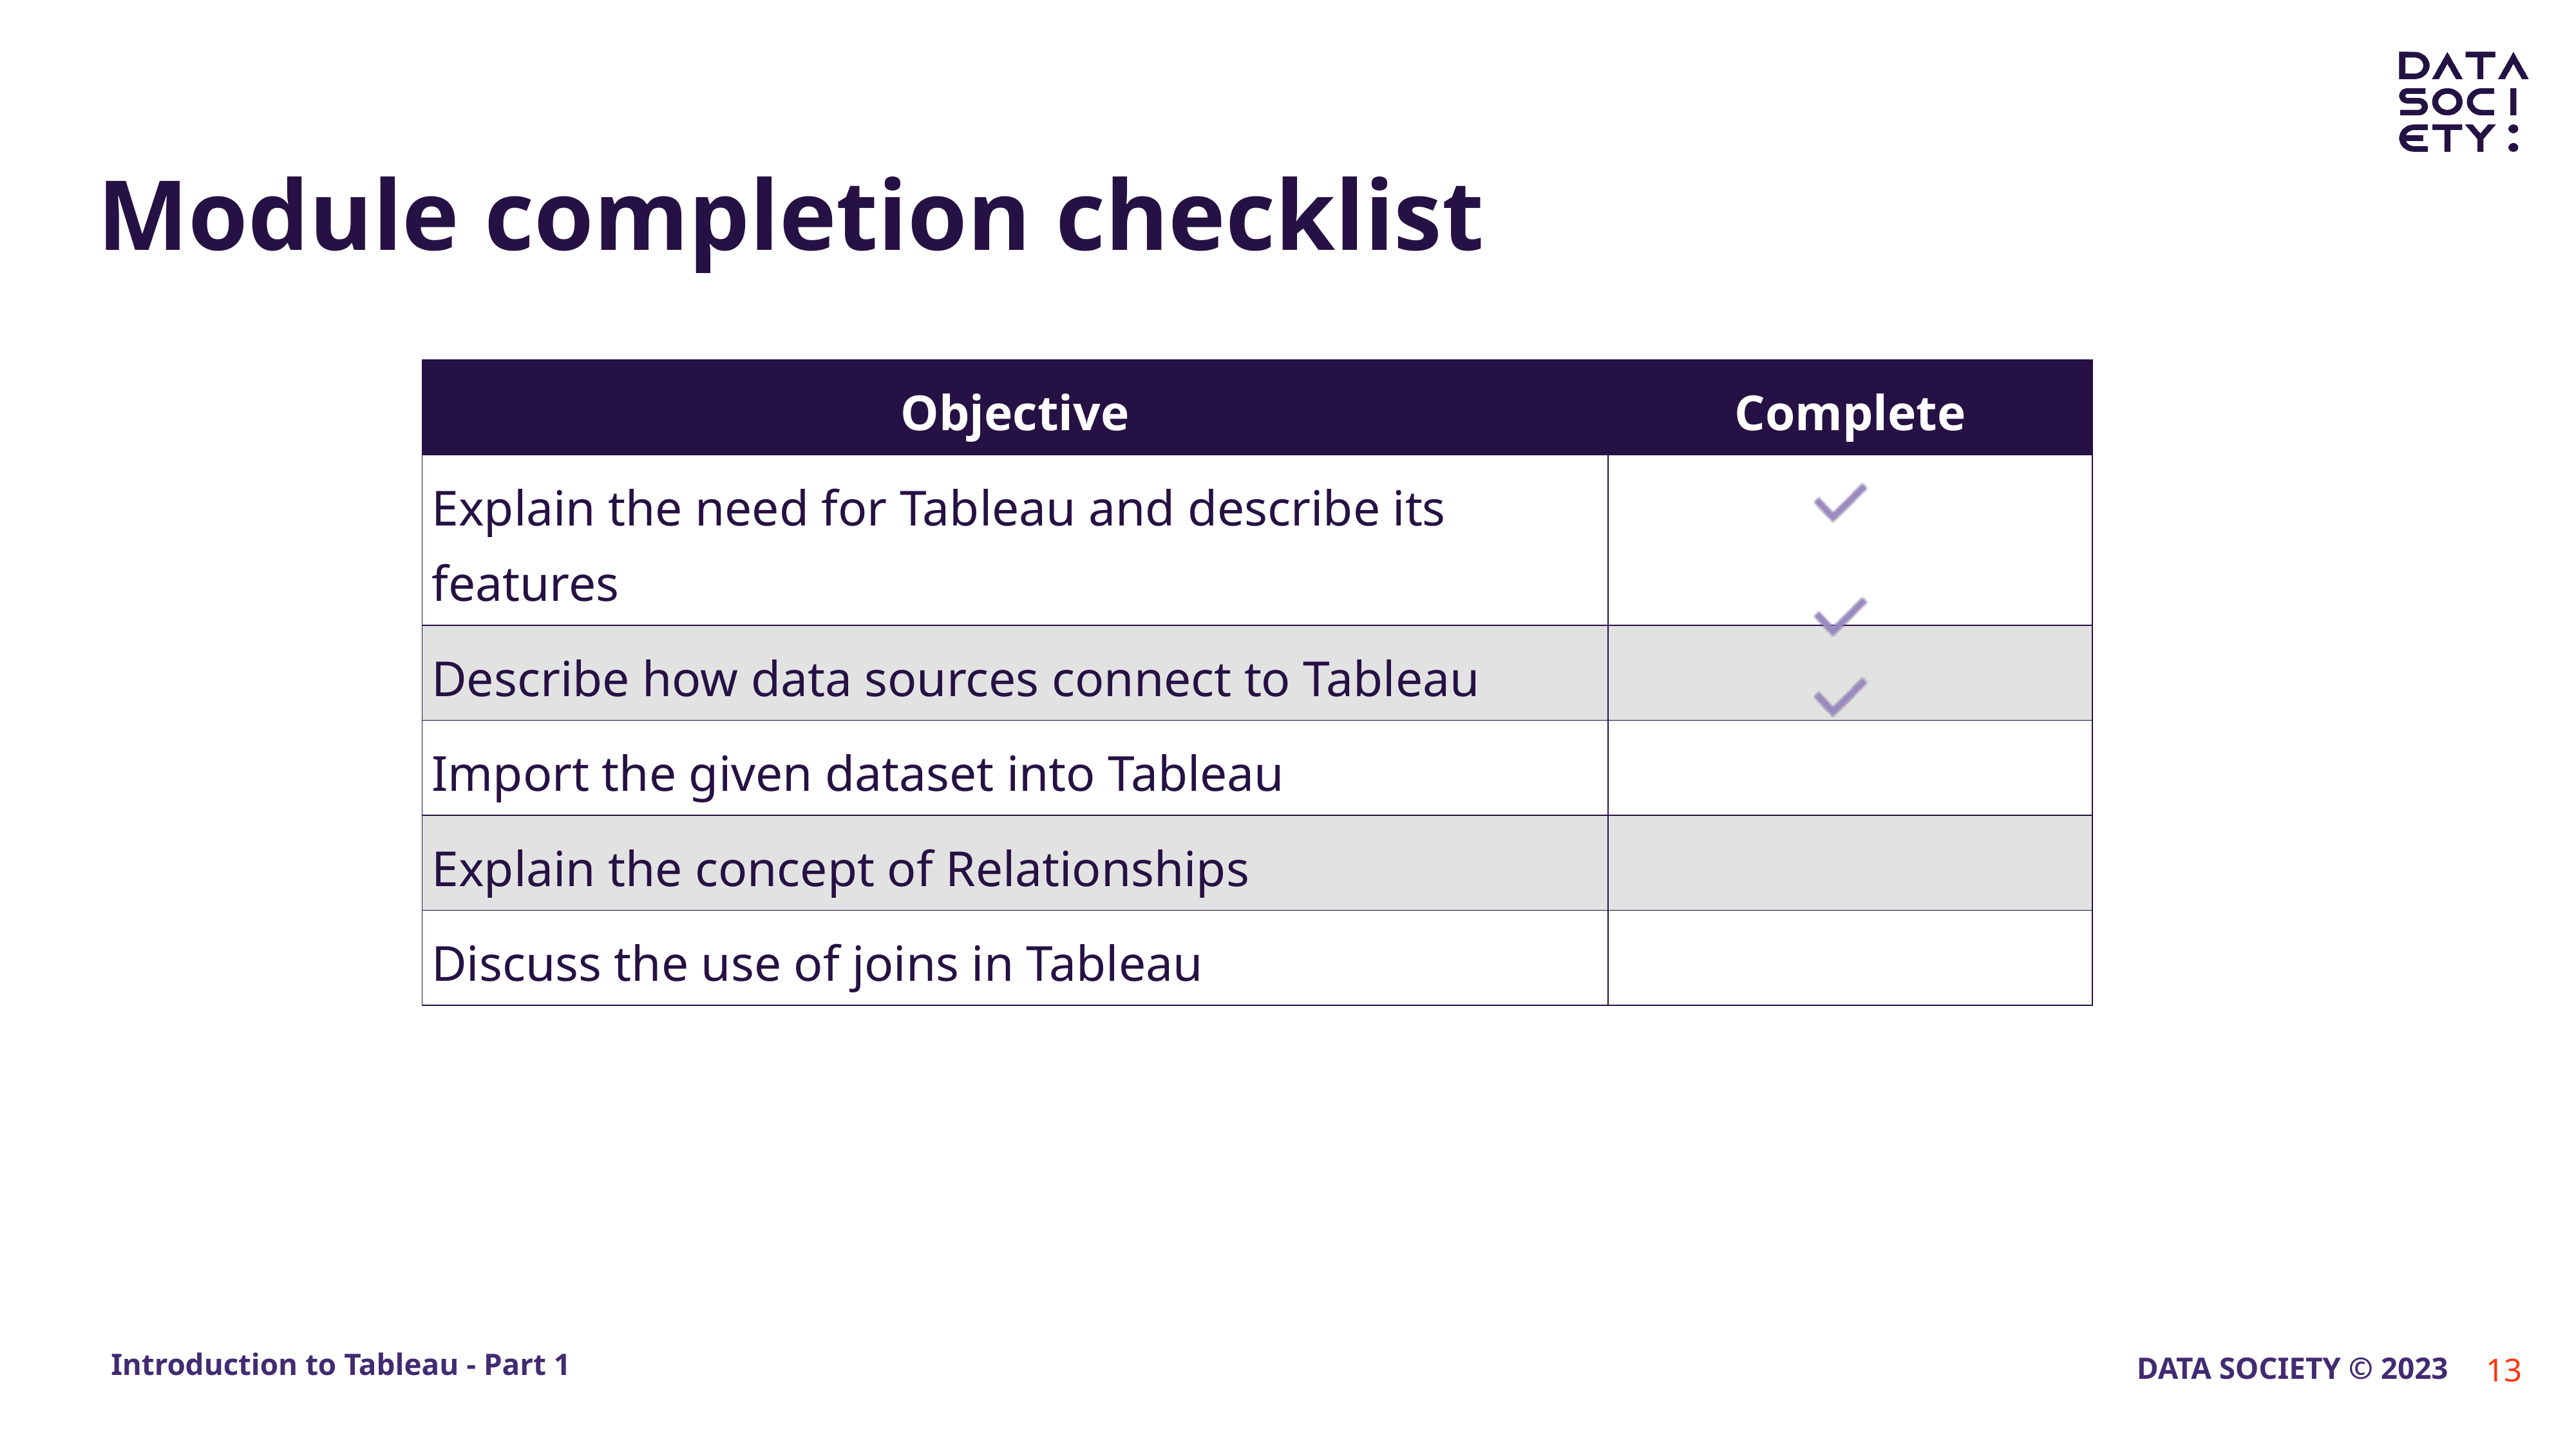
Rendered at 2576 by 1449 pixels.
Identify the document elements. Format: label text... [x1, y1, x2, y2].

table_cell Explain the need for Tableau and describe its features [422, 455, 1607, 625]
table_cell [1609, 626, 2092, 720]
picture [1814, 475, 1869, 532]
table_cell [1609, 816, 2092, 910]
table_cell [1609, 721, 2092, 815]
table_cell Import the given dataset into Tableau [422, 721, 1607, 815]
picture [2399, 52, 2529, 152]
picture [1814, 669, 1869, 726]
table_header Complete [1609, 360, 2092, 454]
table_cell Describe how data sources connect to Tableau [422, 626, 1607, 720]
table_cell [1609, 455, 2092, 625]
table_cell Explain the concept of Relationships [422, 816, 1607, 910]
slide_number ‹#› [2387, 1331, 2542, 1413]
table_header Objective [422, 360, 1607, 454]
table_cell Discuss the use of joins in Tableau [422, 911, 1607, 1005]
picture [1814, 589, 1869, 646]
title Module completion checklist [88, 113, 2488, 274]
table_cell [1609, 911, 2092, 1005]
